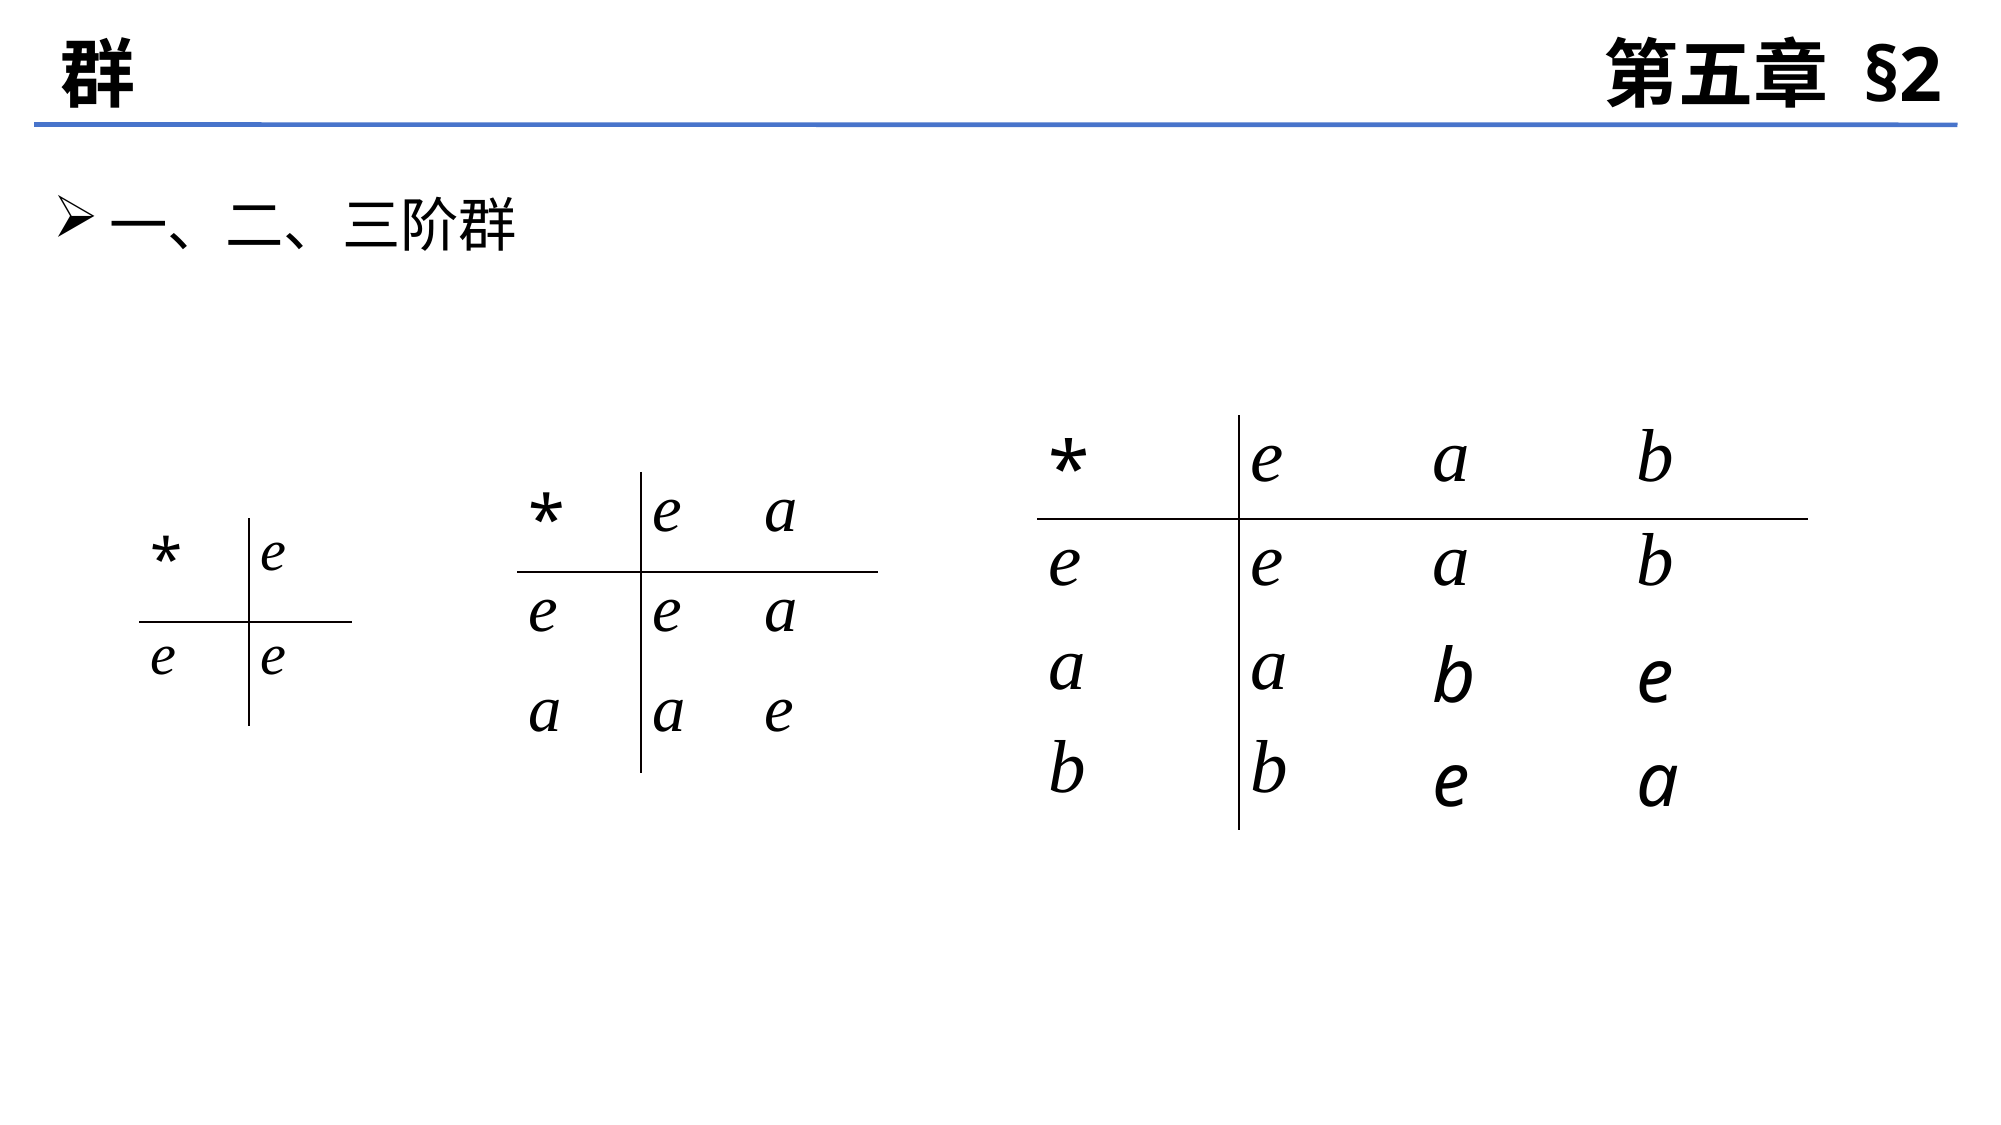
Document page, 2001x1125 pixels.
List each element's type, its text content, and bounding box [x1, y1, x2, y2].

table_cell e [1625, 622, 1808, 726]
text_box 一、二、三阶群 [38, 181, 1958, 1064]
table_cell e [139, 623, 248, 726]
table_cell e [250, 623, 352, 726]
table_cell a [642, 672, 753, 773]
table_cell e [1422, 726, 1625, 830]
table_header e [642, 472, 753, 571]
table_cell e [517, 573, 640, 672]
table_cell e [1240, 520, 1422, 622]
table_cell a [753, 573, 878, 672]
table_cell a [517, 672, 640, 773]
table_header b [1625, 415, 1808, 518]
table_cell a [1625, 726, 1808, 830]
table_cell e [753, 672, 878, 773]
table_header a [1422, 415, 1625, 518]
table_cell b [1422, 622, 1625, 726]
table_header e [250, 518, 352, 621]
text_box 第五章 §2 [1576, 19, 1958, 124]
table_cell e [642, 573, 753, 672]
table_cell a [1240, 622, 1422, 726]
table_cell b [1240, 726, 1422, 830]
table_cell b [1037, 726, 1238, 830]
table_header * [139, 518, 248, 621]
table_cell e [1037, 520, 1238, 622]
table_header e [1240, 415, 1422, 518]
table_header * [517, 472, 640, 571]
text_box 群 [46, 18, 662, 124]
table_cell b [1625, 520, 1808, 622]
table_cell a [1422, 520, 1625, 622]
table_header a [753, 472, 878, 571]
table_header * [1037, 415, 1238, 518]
table_cell a [1037, 622, 1238, 726]
